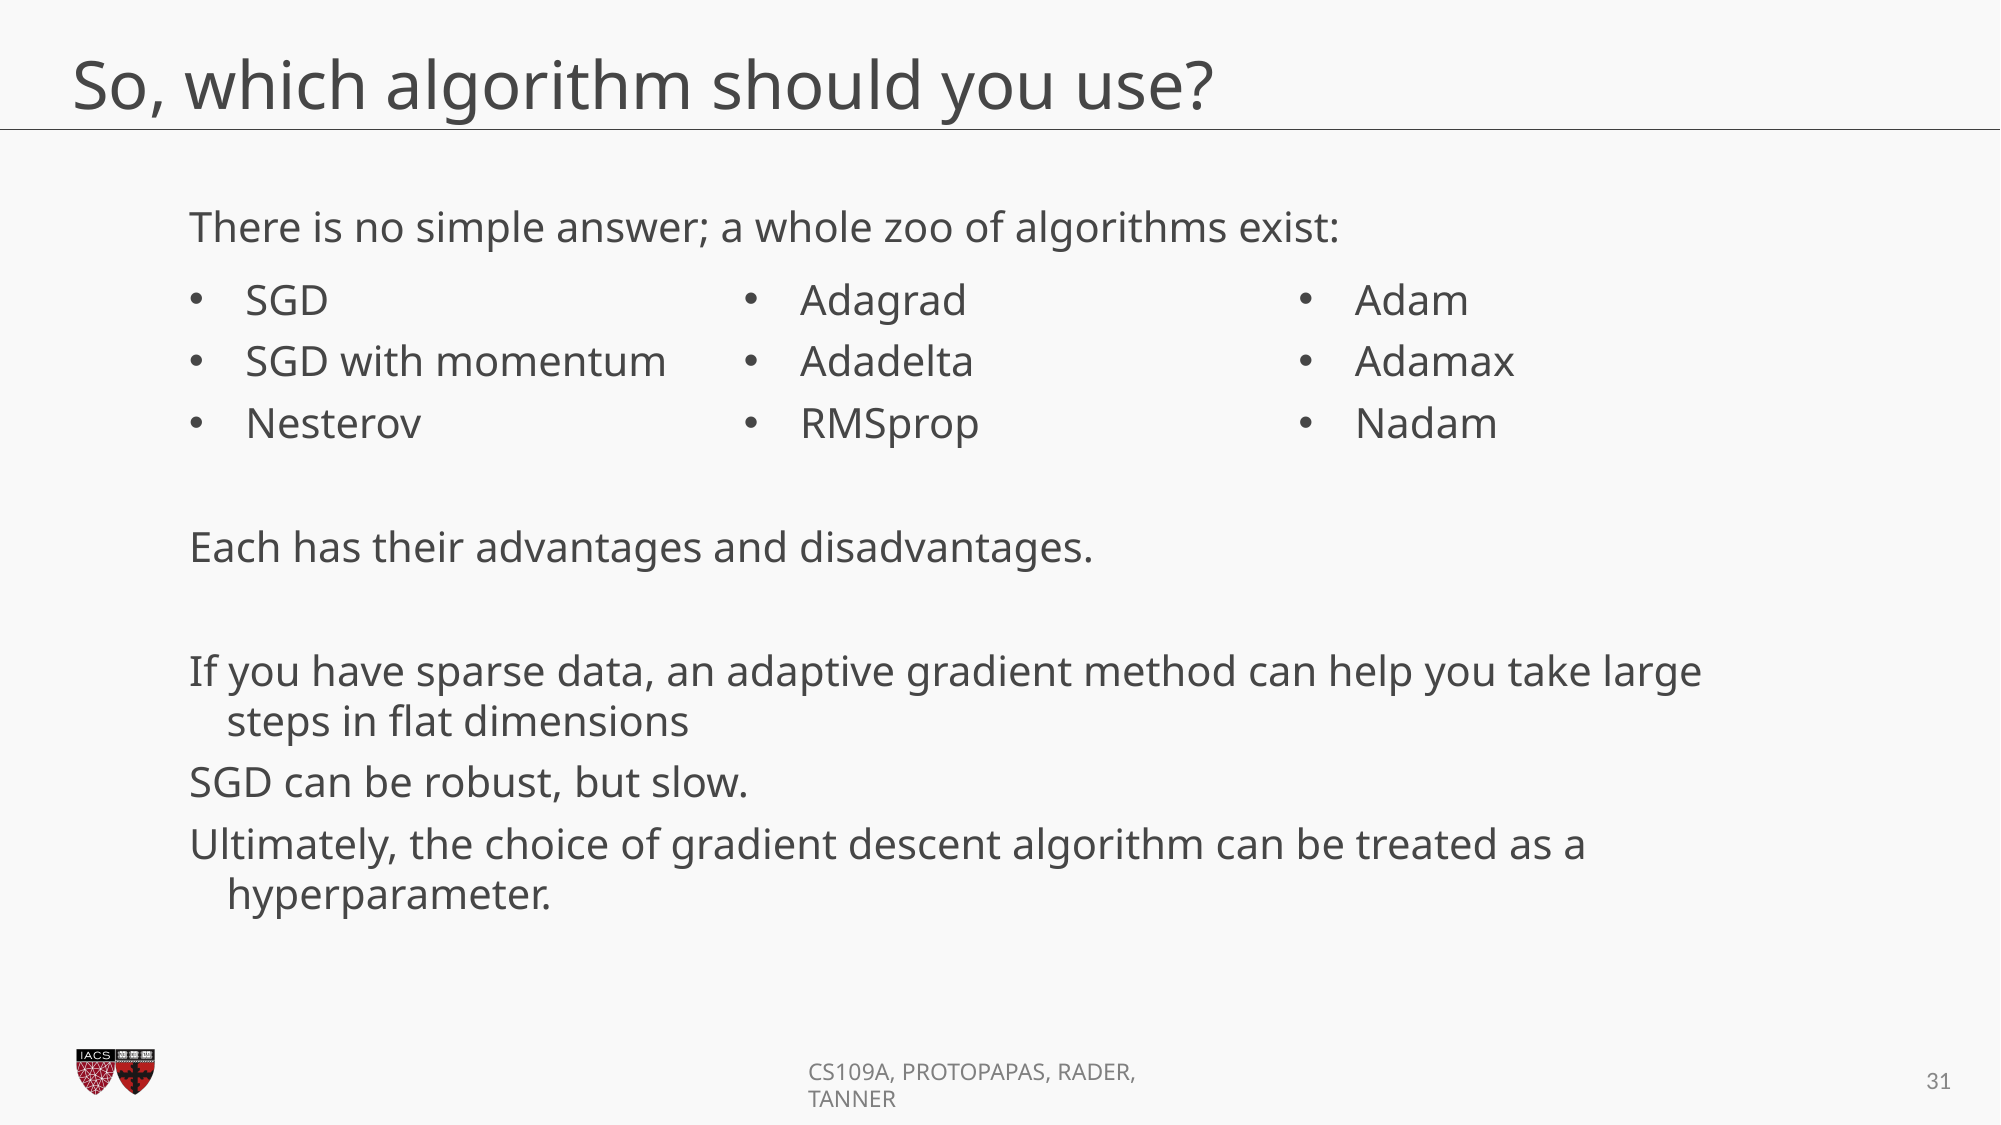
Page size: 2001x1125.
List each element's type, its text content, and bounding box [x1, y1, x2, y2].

list There is no simple answer; a whole zoo of algorithms exist: [136, 193, 1831, 265]
text_box Each has their advantages and disadvantages. If you have sparse data, an adaptive gradient method can help you take large steps in flat dimensions SGD can be robust, but slow. Ultimately, the choice of gradient descent algorithm can be treated as a hyperparameter. [136, 513, 1831, 1016]
slide_number 31 [1500, 1050, 1967, 1110]
text_box SGD SGD with momentum Nesterov Adagrad Adadelta RMSprop Adam Adamax Nadam [136, 265, 1831, 493]
title So, which algorithm should you use? [57, 35, 1943, 162]
picture [75, 1049, 155, 1095]
